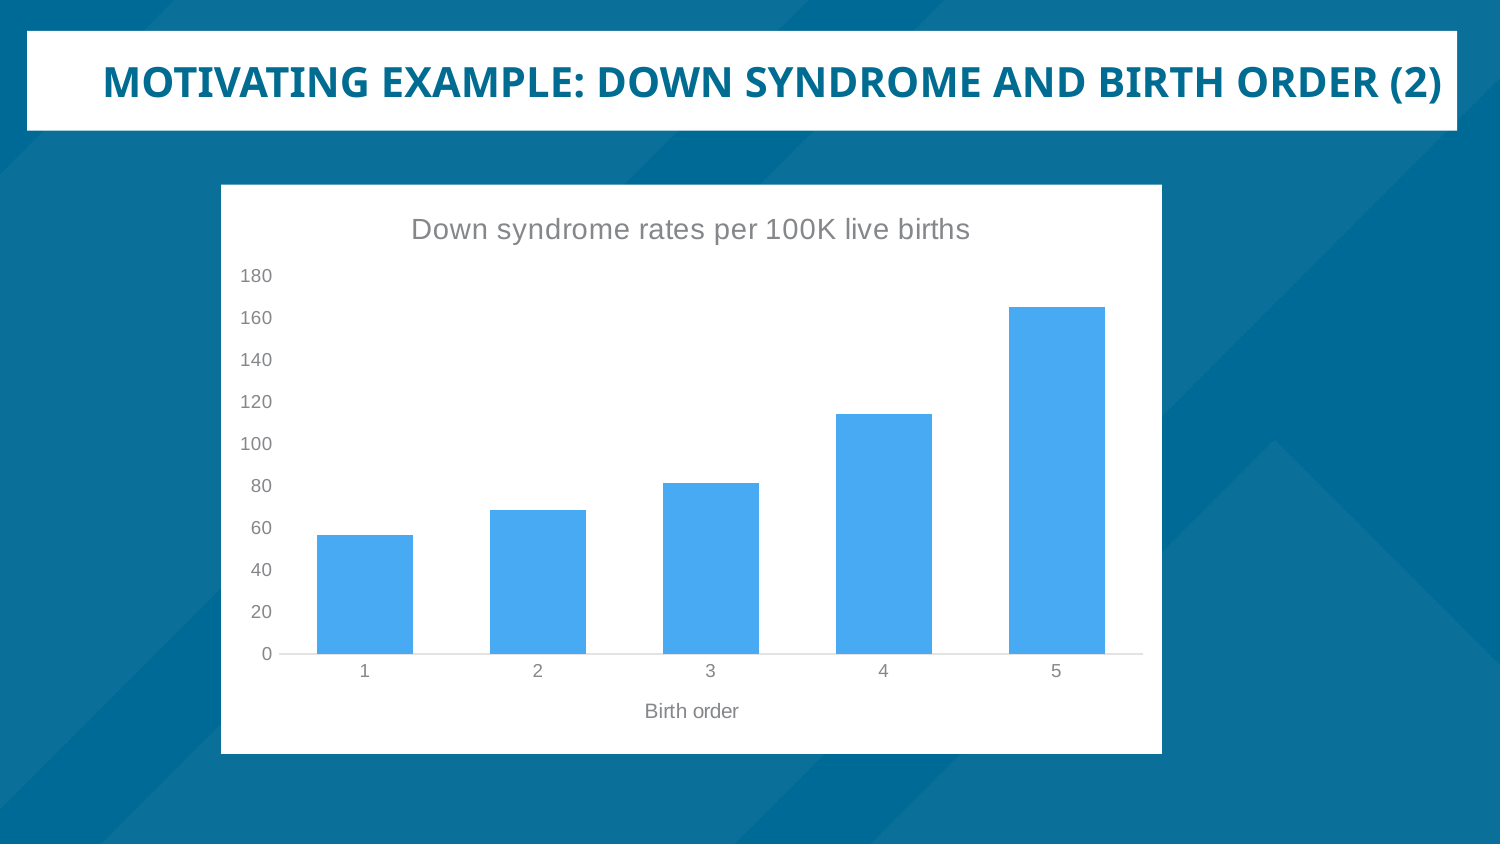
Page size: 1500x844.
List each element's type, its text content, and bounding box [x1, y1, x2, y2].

title Motivating example: down syndrome and birth order (2) [27, 30, 1458, 131]
chart [220, 184, 1163, 755]
